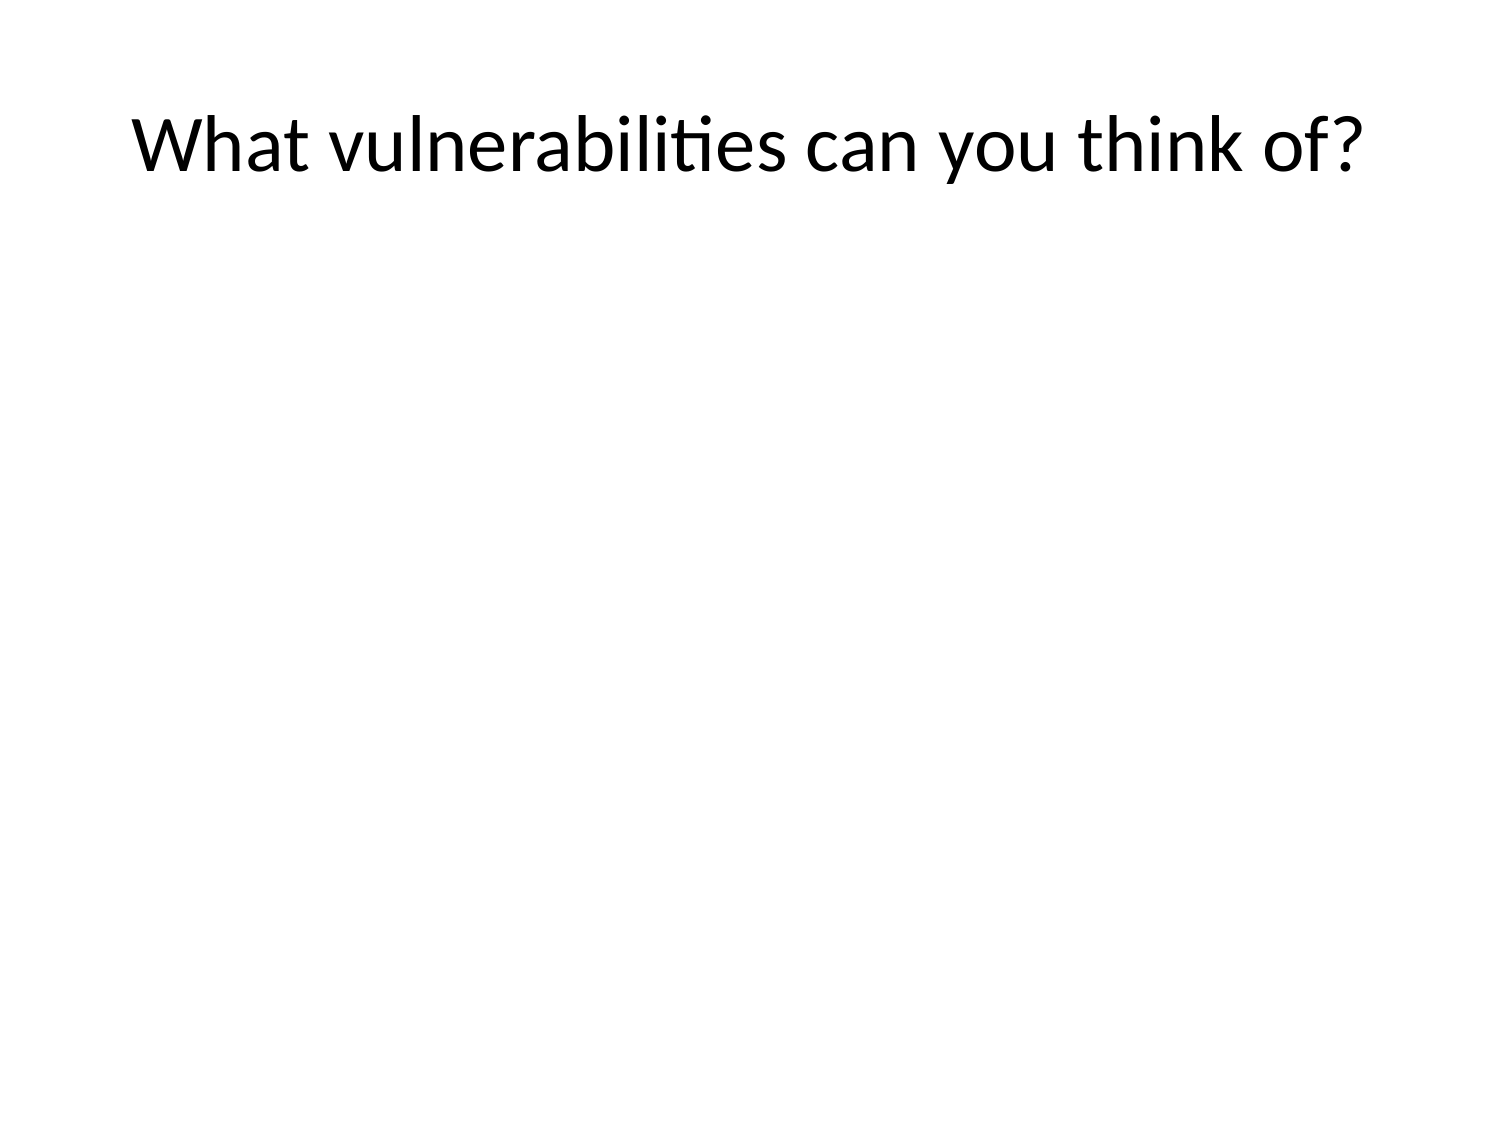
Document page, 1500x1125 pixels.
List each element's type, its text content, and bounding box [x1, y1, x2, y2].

title What vulnerabilities can you think of? [75, 45, 1425, 233]
